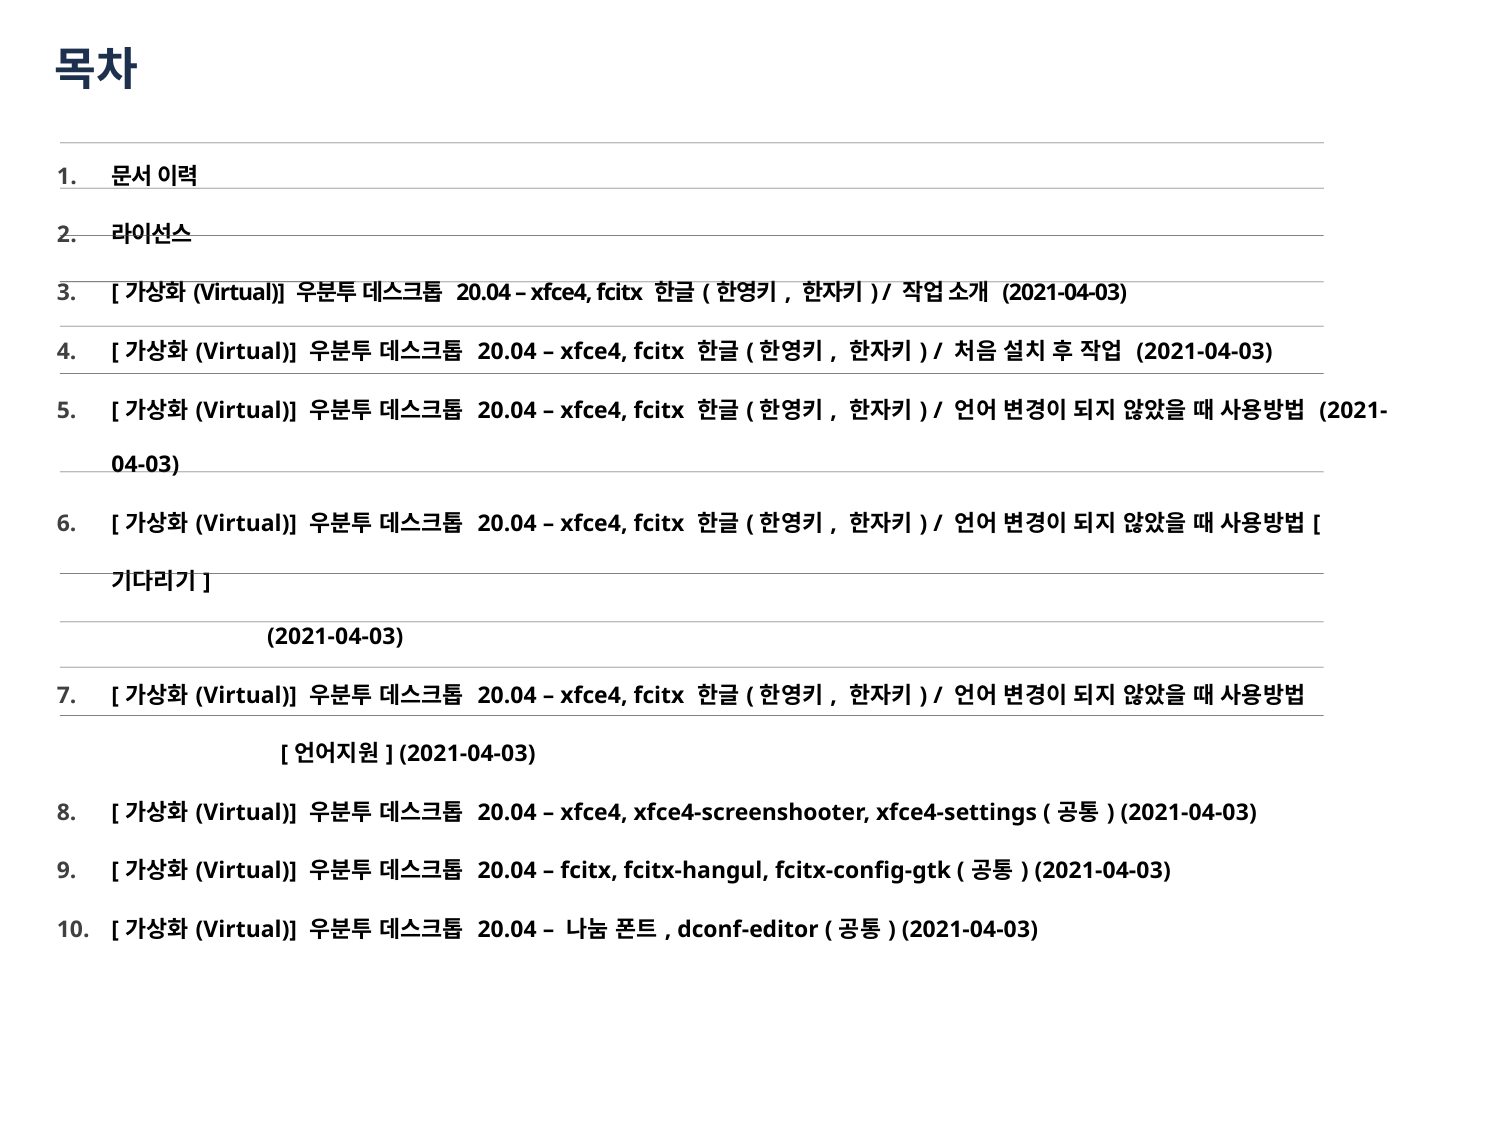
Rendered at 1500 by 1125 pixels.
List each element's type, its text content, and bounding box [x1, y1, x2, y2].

text_box 목차 [39, 24, 1440, 106]
text_box 문서 이력 라이선스 [가상화(Virtual)] 우분투 데스크톱 20.04 – xfce4, fcitx 한글(한영키, 한자키) / 작업 소개 (2021-04-03) [가상화(Virtual)] 우분투 데스크톱 20.04 – xfce4, fcitx 한글(한영키, 한자키) / 처음 설치 후 작업 (2021-04-03) [가상화(Virtual)] 우분투 데스크톱 20.04 – xfce4, fcitx 한글(한영키, 한자키) / 언어 변경이 되지 않았을 때 사용방법 (2021-04-03) [가상화(Virtual)] 우분투 데스크톱 20.04 – xfce4, fcitx 한글(한영키, 한자키) / 언어 변경이 되지 않았을 때 사용방법[기다리기] (2021-04-03) [가상화(Virtual)] 우분투 데스크톱 20.04 – xfce4, fcitx 한글(한영키, 한자키) / 언어 변경이 되지 않았을 때 사용방법 [언어지원] (2021-04-03) [가상화(Virtual)] 우분투 데스크톱 20.04 – xfce4, xfce4-screenshooter, xfce4-settings (공통) (2021-04-03) [가상화(Virtual)] 우분투 데스크톱 20.04 – fcitx, fcitx-hangul, fcitx-config-gtk (공통) (2021-04-03) [가상화(Virtual)] 우분투 데스크톱 20.04 – 나눔 폰트, dconf-editor (공통) (2021-04-03) [41, 125, 1423, 1095]
